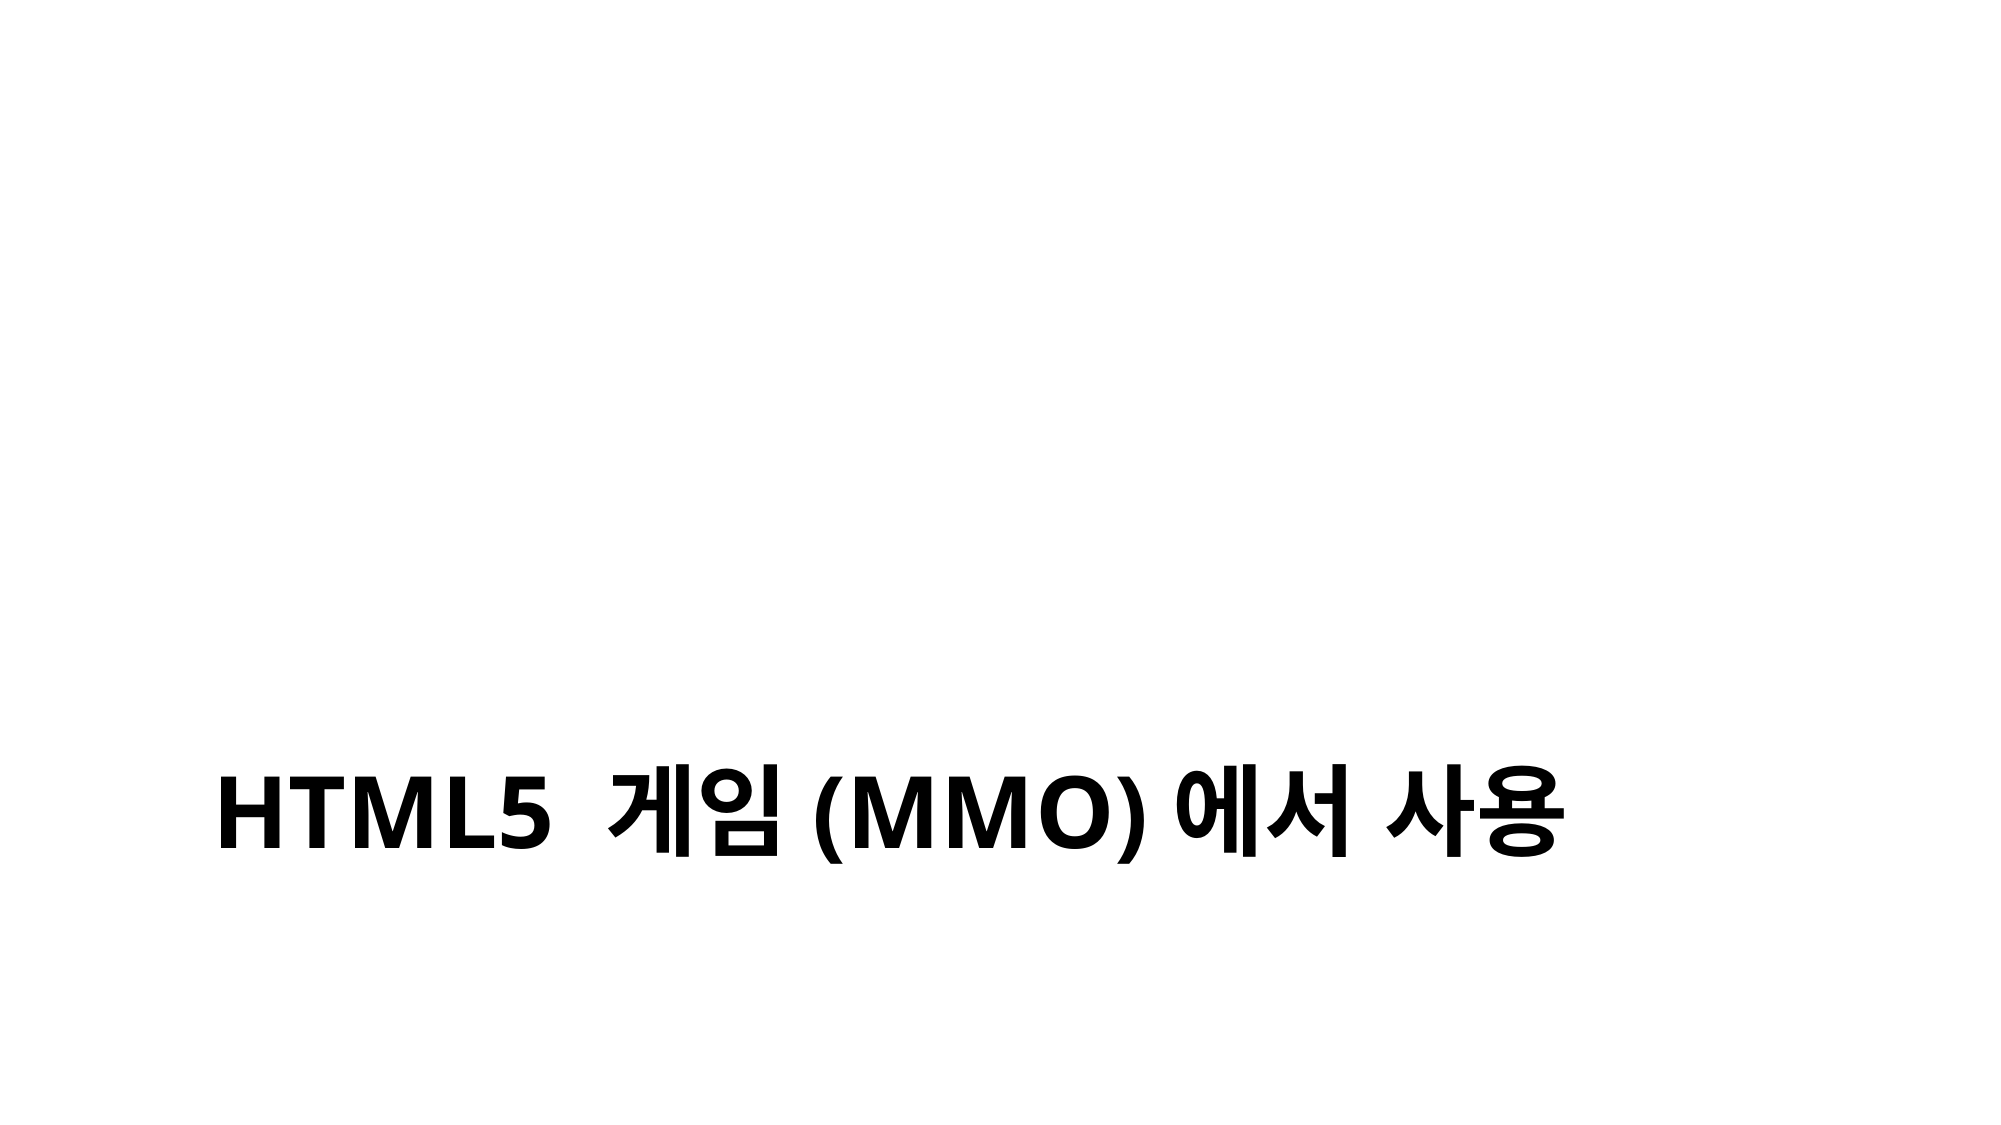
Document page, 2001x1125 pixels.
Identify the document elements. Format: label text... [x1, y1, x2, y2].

text_box HTML5 게임(MMO)에서 사용 [197, 741, 1719, 876]
